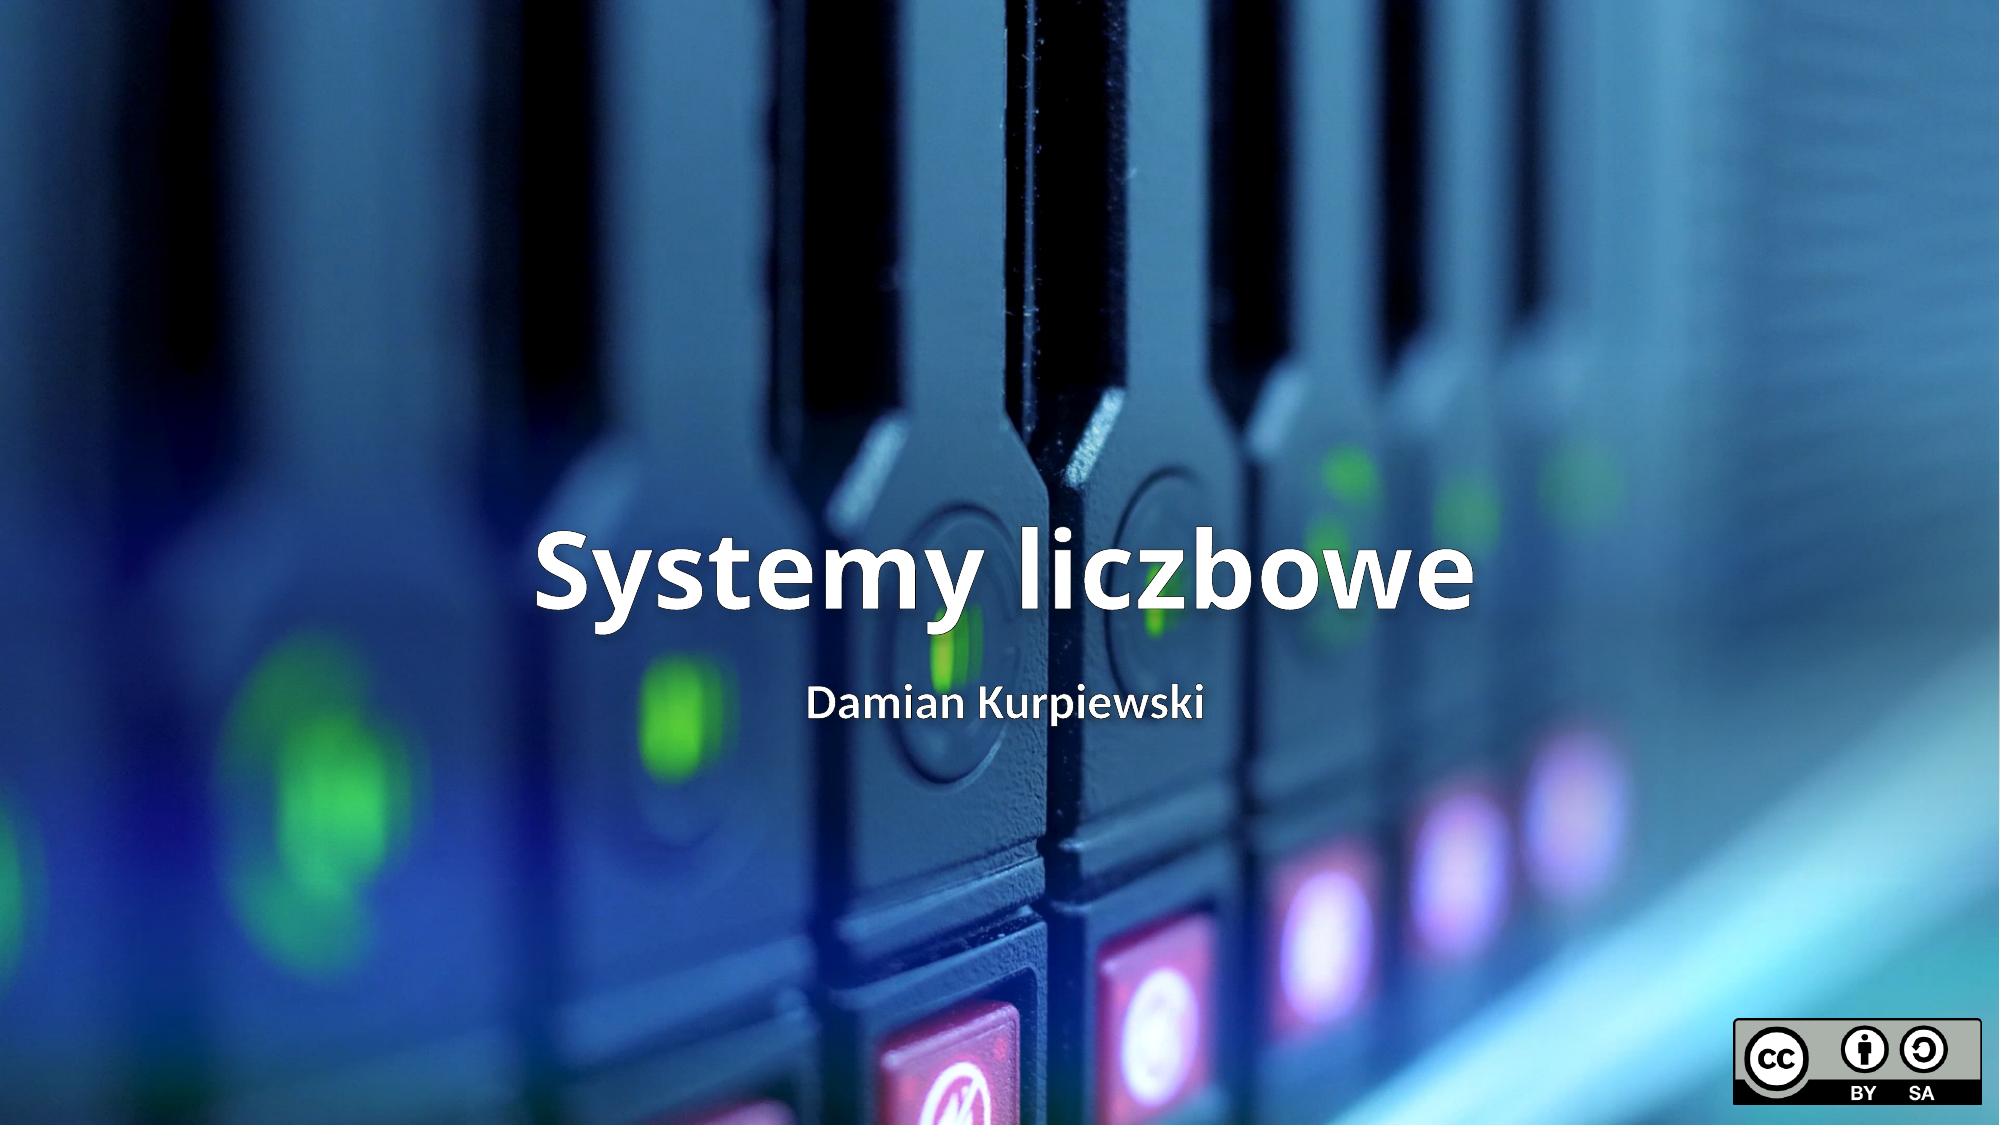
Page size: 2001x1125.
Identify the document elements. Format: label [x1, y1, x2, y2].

text_box [0, 0, 2000, 1125]
picture [1733, 1018, 1982, 1105]
